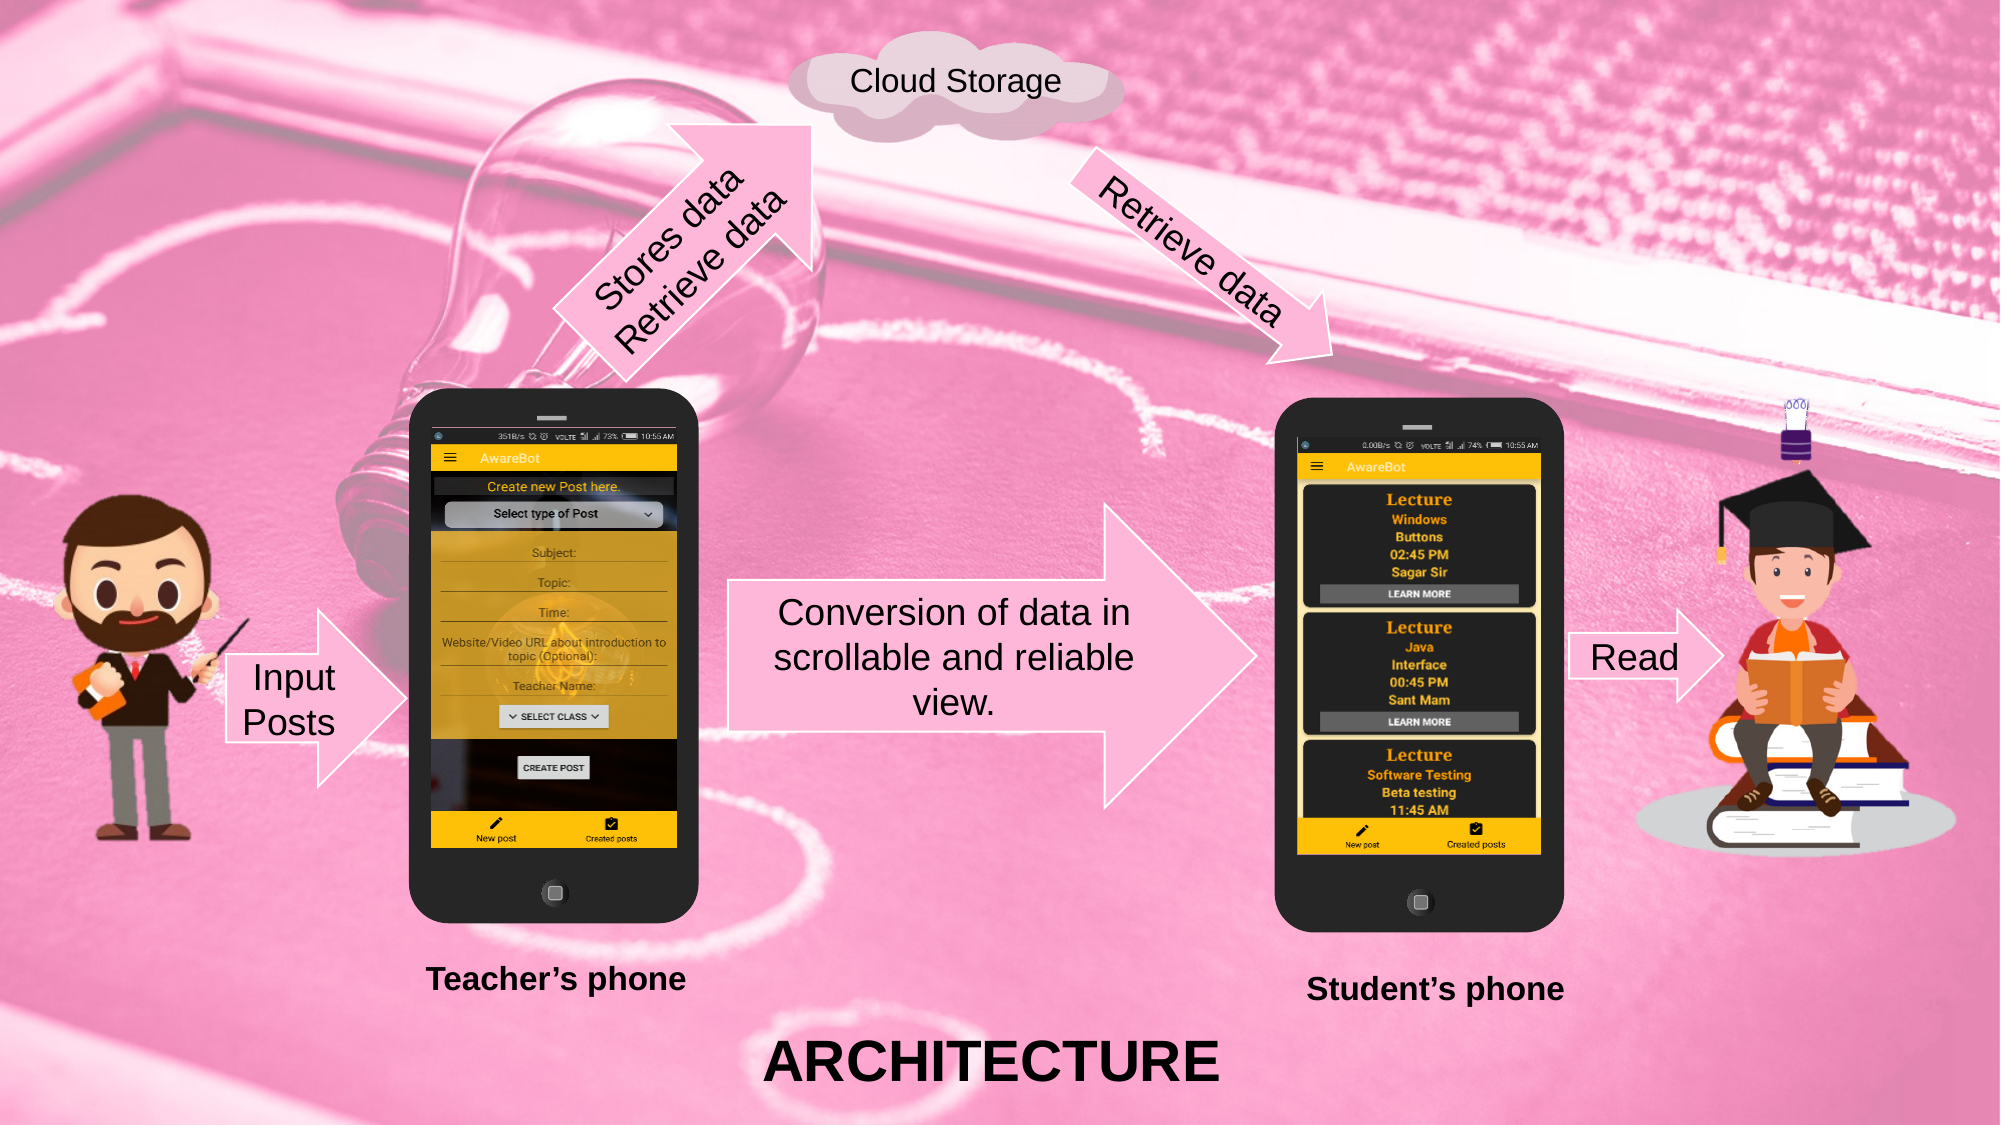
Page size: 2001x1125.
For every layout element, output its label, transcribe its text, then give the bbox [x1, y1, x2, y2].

text_box ARCHITECTURE [747, 1015, 1236, 1101]
text_box Stores data Retrieve data [552, 122, 814, 384]
text_box Student’s phone [1291, 959, 1581, 1015]
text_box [1274, 397, 1565, 933]
picture [0, 0, 2001, 1125]
text_box Teacher’s phone [410, 950, 702, 1005]
text_box Retrieve data [1067, 174, 1333, 365]
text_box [408, 388, 699, 924]
text_box Conversion of data in scrollable and reliable view. [726, 501, 1258, 811]
text_box Input Posts [273, 607, 408, 790]
text_box Read [1568, 631, 1628, 680]
